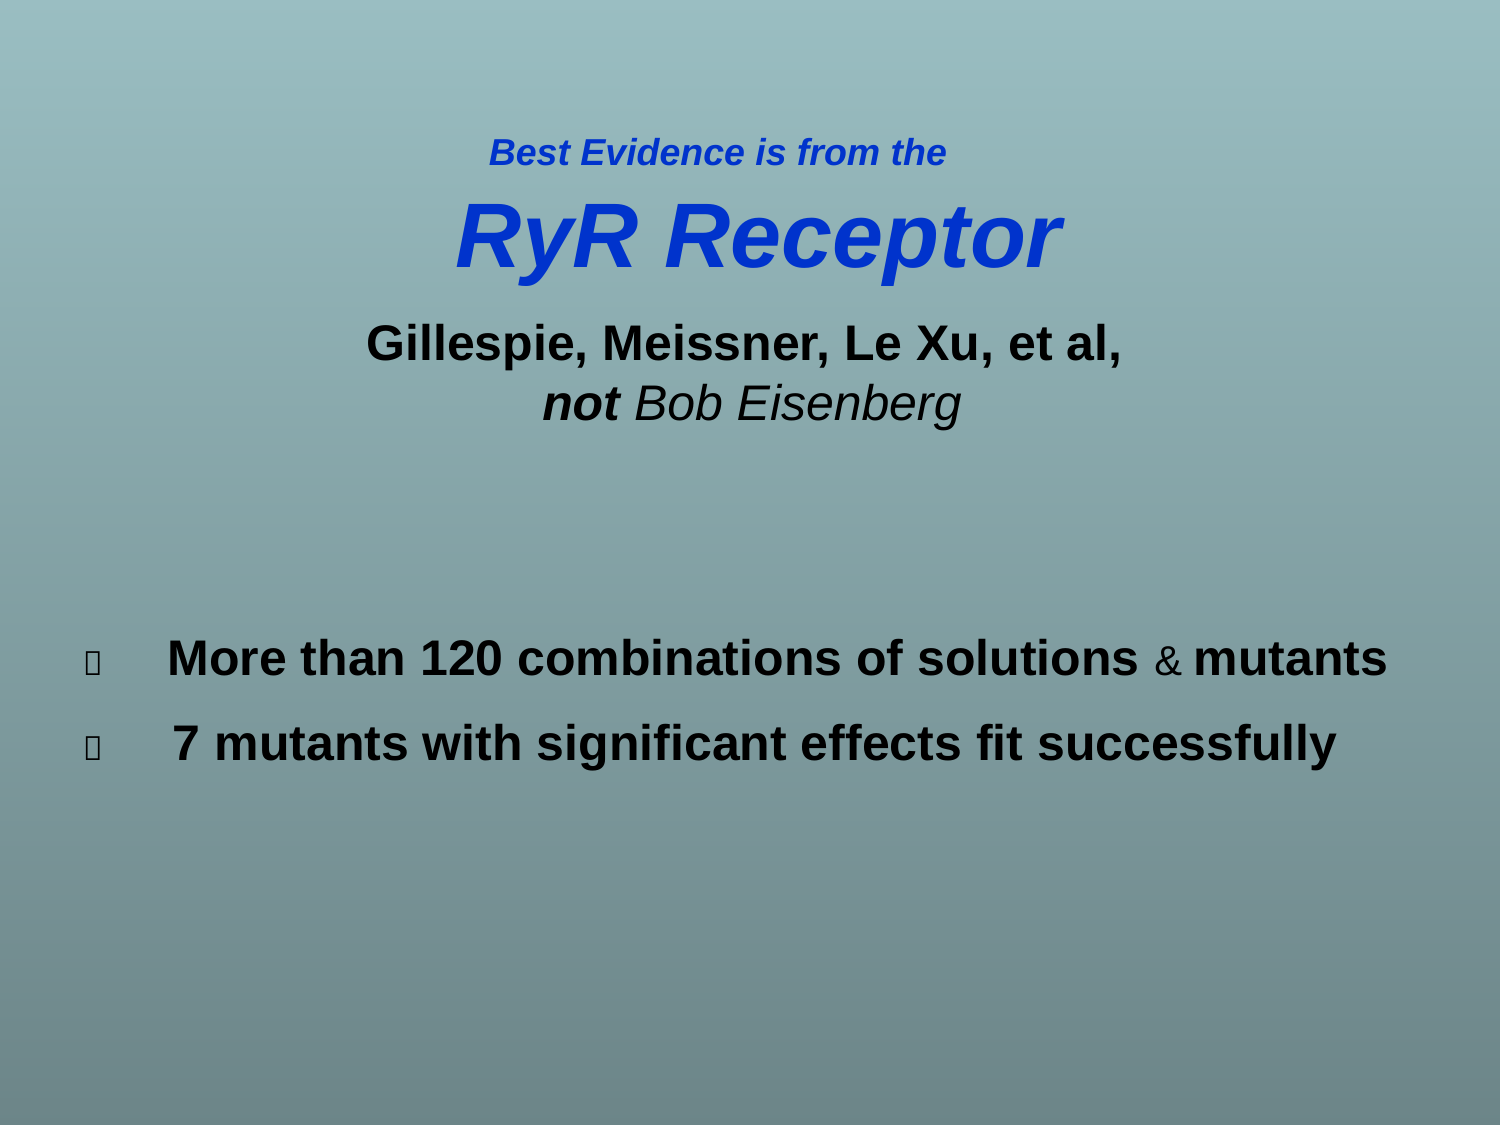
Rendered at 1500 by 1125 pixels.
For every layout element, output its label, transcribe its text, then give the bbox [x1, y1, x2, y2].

text_box Best Evidence is from the [300, 120, 1136, 180]
text_box RyR Receptor Gillespie, Meissner, Le Xu, et al, not Bob Eisenberg  More than 120 combinations of solutions & mutants  7 mutants with significant effects fit successfully [68, 175, 1436, 771]
